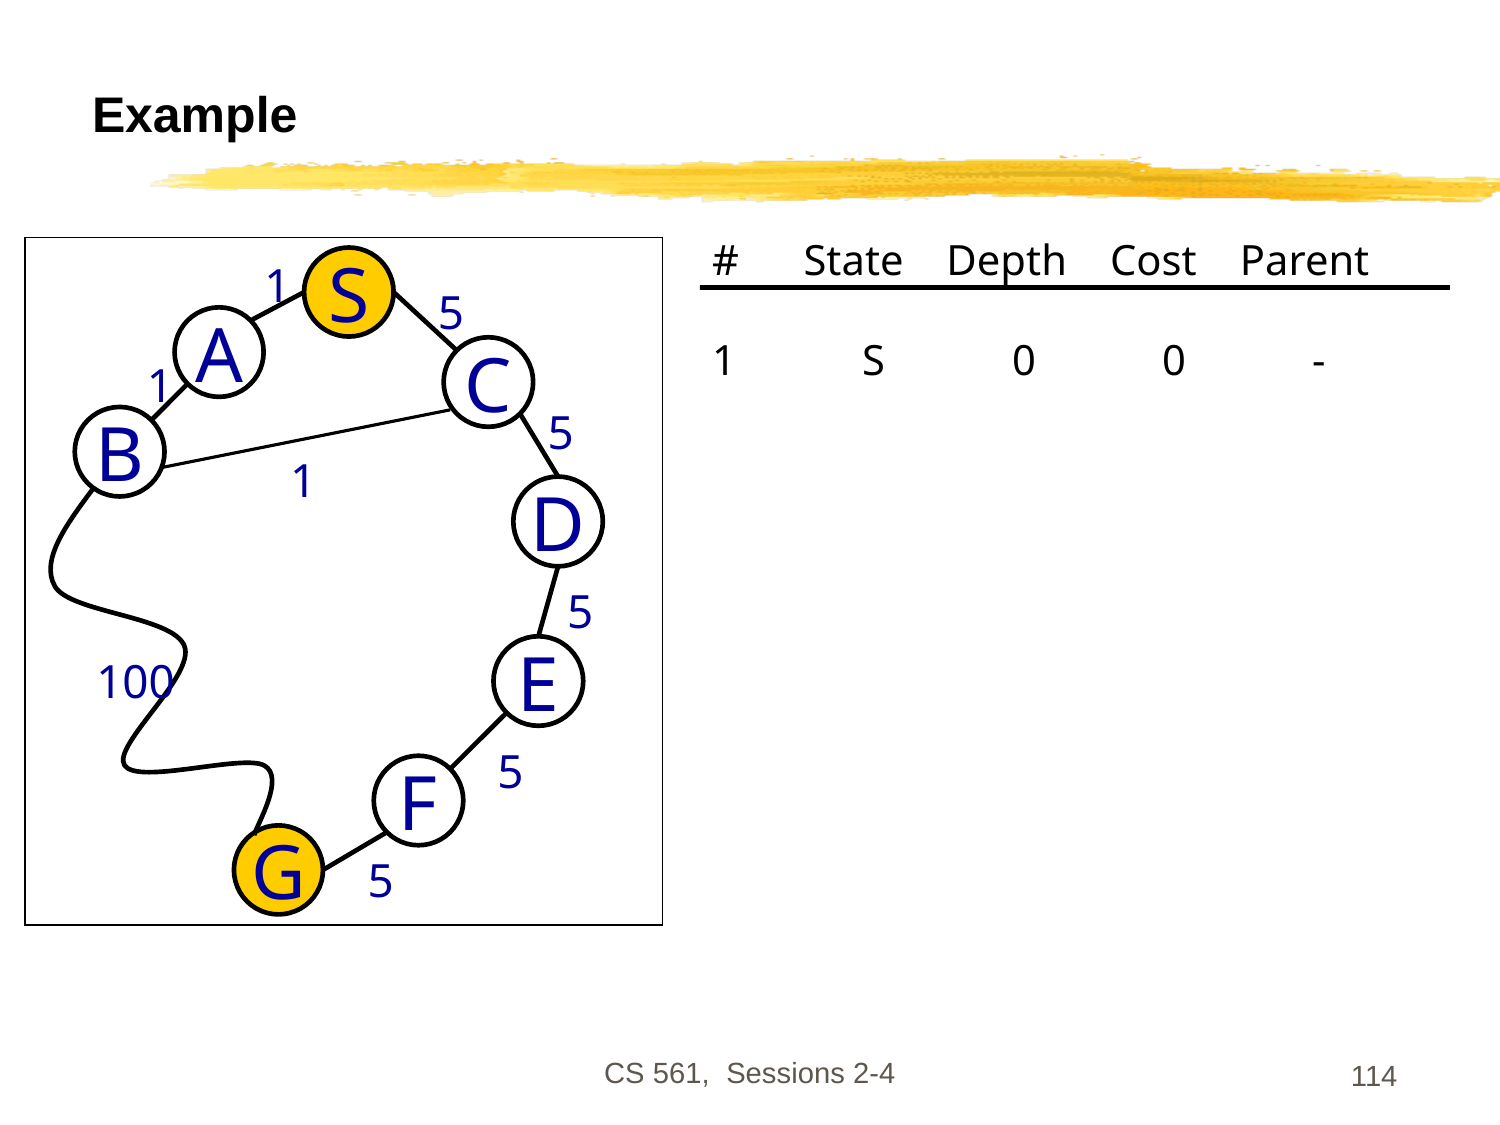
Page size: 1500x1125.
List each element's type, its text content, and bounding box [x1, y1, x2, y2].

slide_number 114 [1099, 1024, 1413, 1101]
text_box # State Depth Cost Parent 1 S 0 0 - [697, 226, 1447, 391]
picture [150, 149, 1500, 213]
footer CS 561, Sessions 2-4 [512, 1021, 988, 1098]
title Example [76, 37, 1415, 151]
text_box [24, 237, 663, 926]
